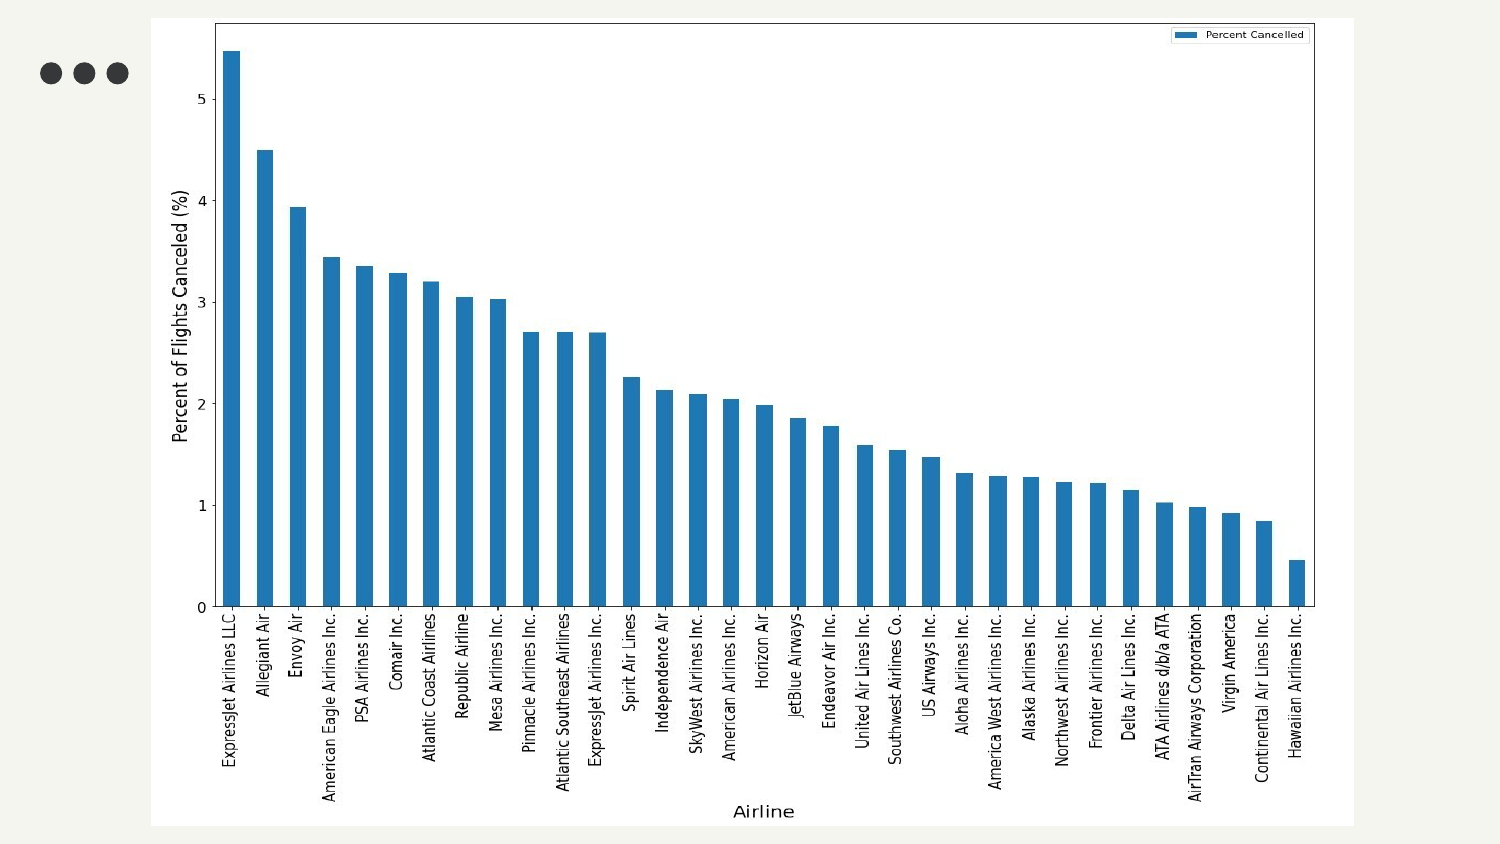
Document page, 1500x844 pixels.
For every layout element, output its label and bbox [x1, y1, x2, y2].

picture [150, 17, 1354, 826]
